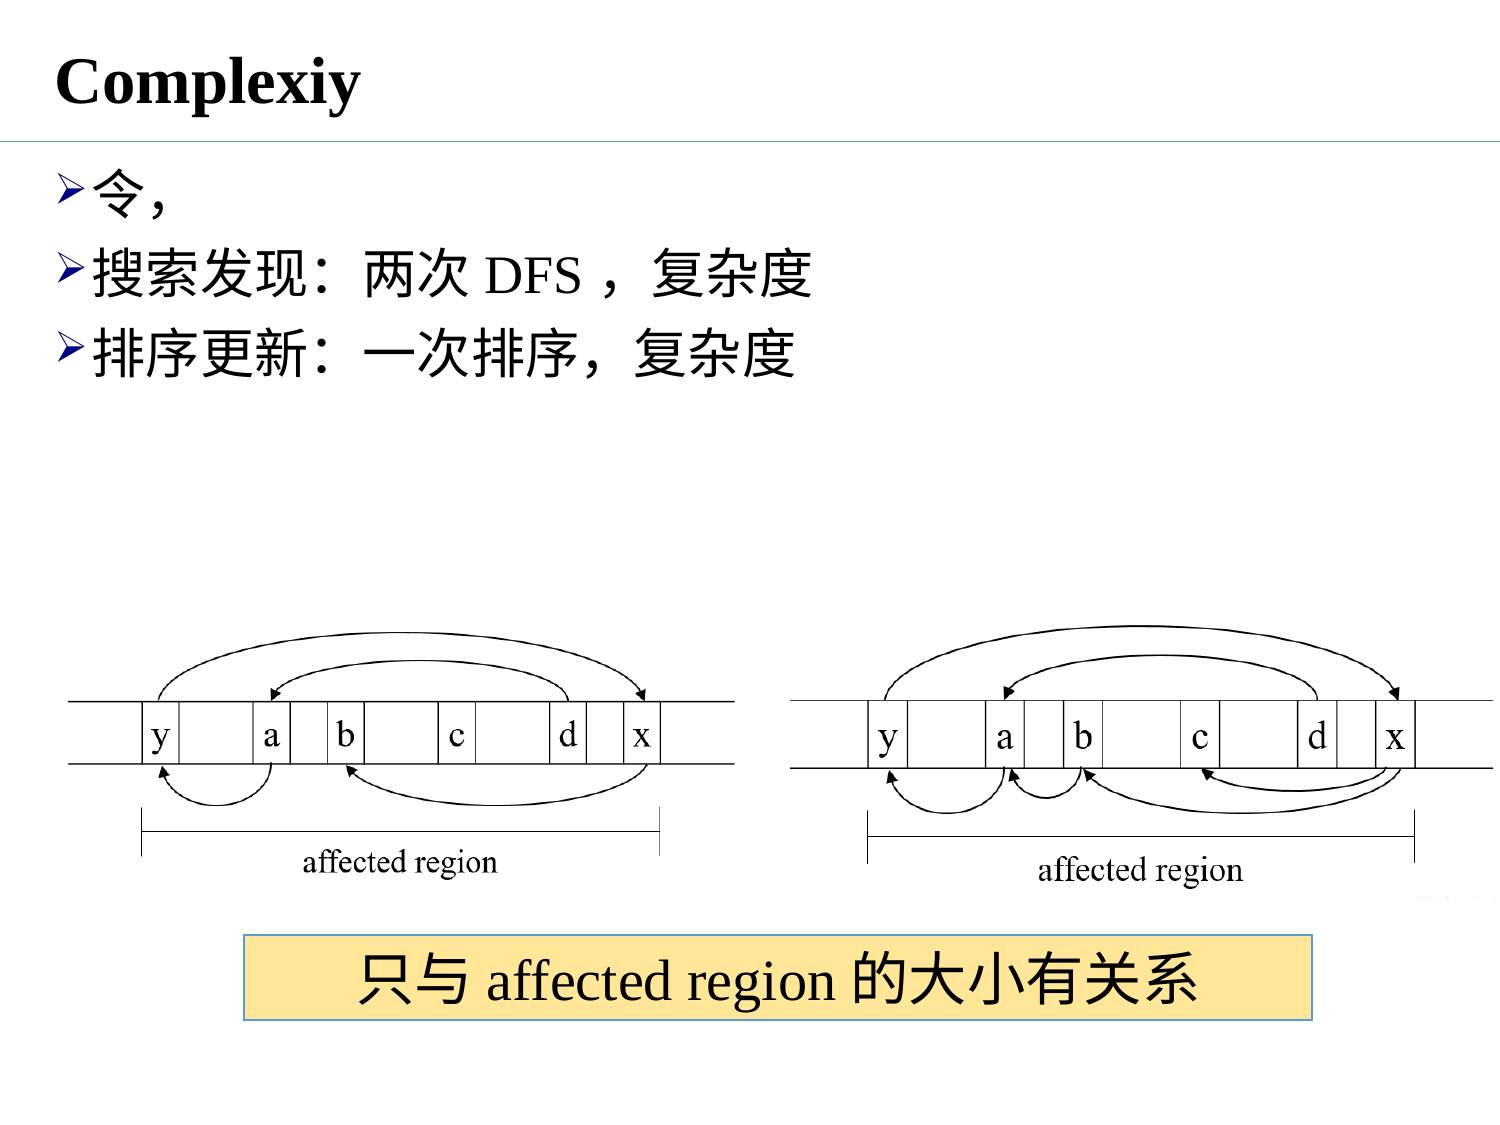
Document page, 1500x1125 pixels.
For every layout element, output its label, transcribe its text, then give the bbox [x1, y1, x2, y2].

title Complexiy [39, 18, 1454, 145]
picture [778, 602, 1500, 898]
picture [57, 613, 750, 900]
text_box 只与affected region的大小有关系 [243, 934, 1313, 1021]
